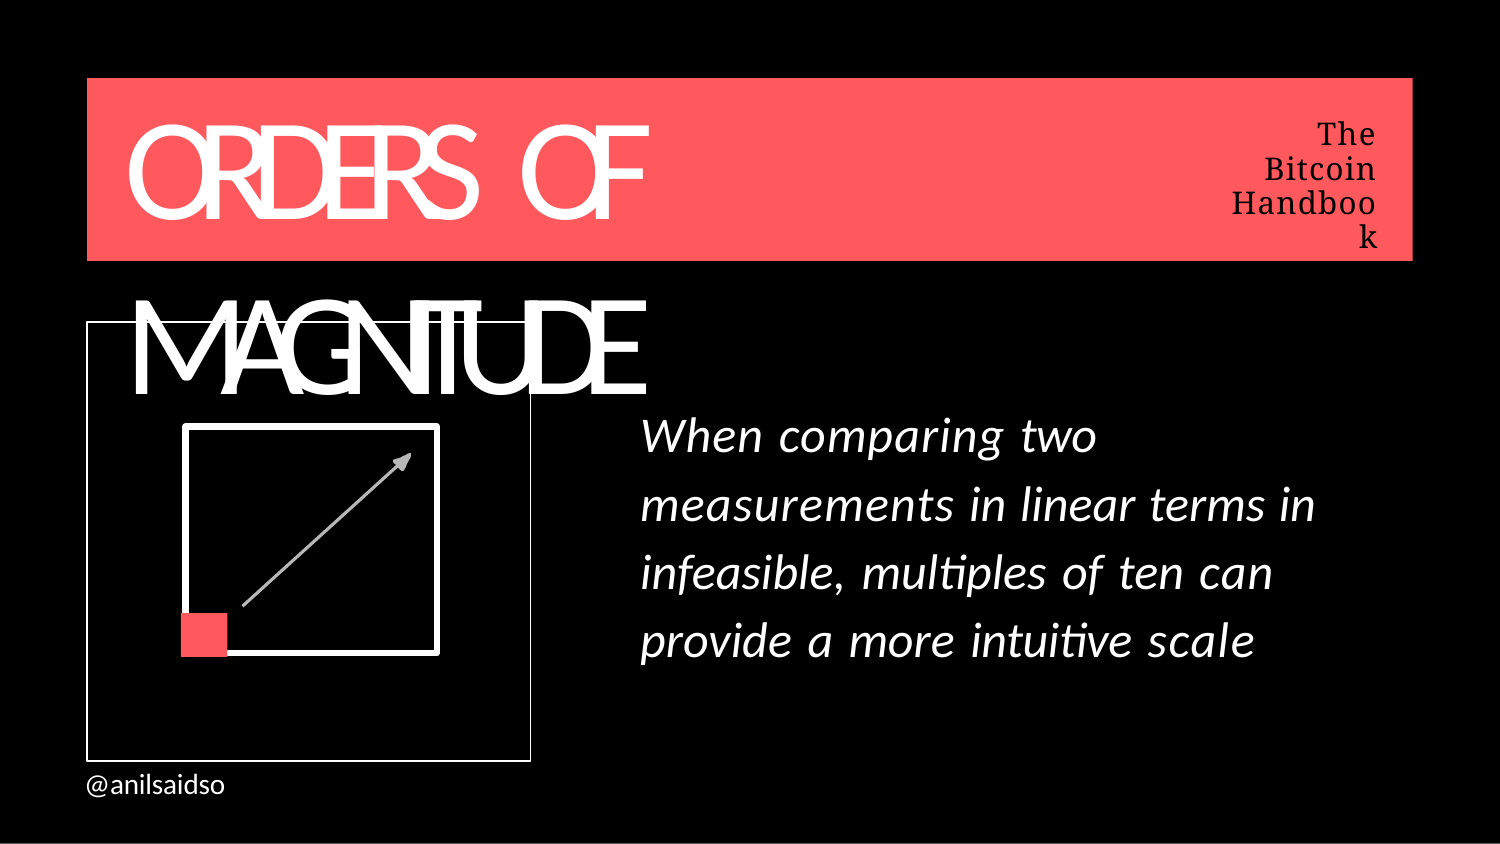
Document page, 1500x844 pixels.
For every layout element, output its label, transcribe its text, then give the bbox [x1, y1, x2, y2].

text_box [1184, 78, 1413, 261]
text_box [180, 423, 441, 658]
text_box @anilsaidso [82, 763, 233, 801]
text_box [87, 322, 531, 762]
text_box The Bitcoin Handbook [1216, 111, 1379, 255]
list When comparing two measurements in linear terms in infeasible, multiples of ten can provide a more intuitive scale [629, 357, 1324, 844]
text_box [87, 78, 123, 261]
title ORDERS OF MAGNITUDE [123, 71, 1184, 424]
